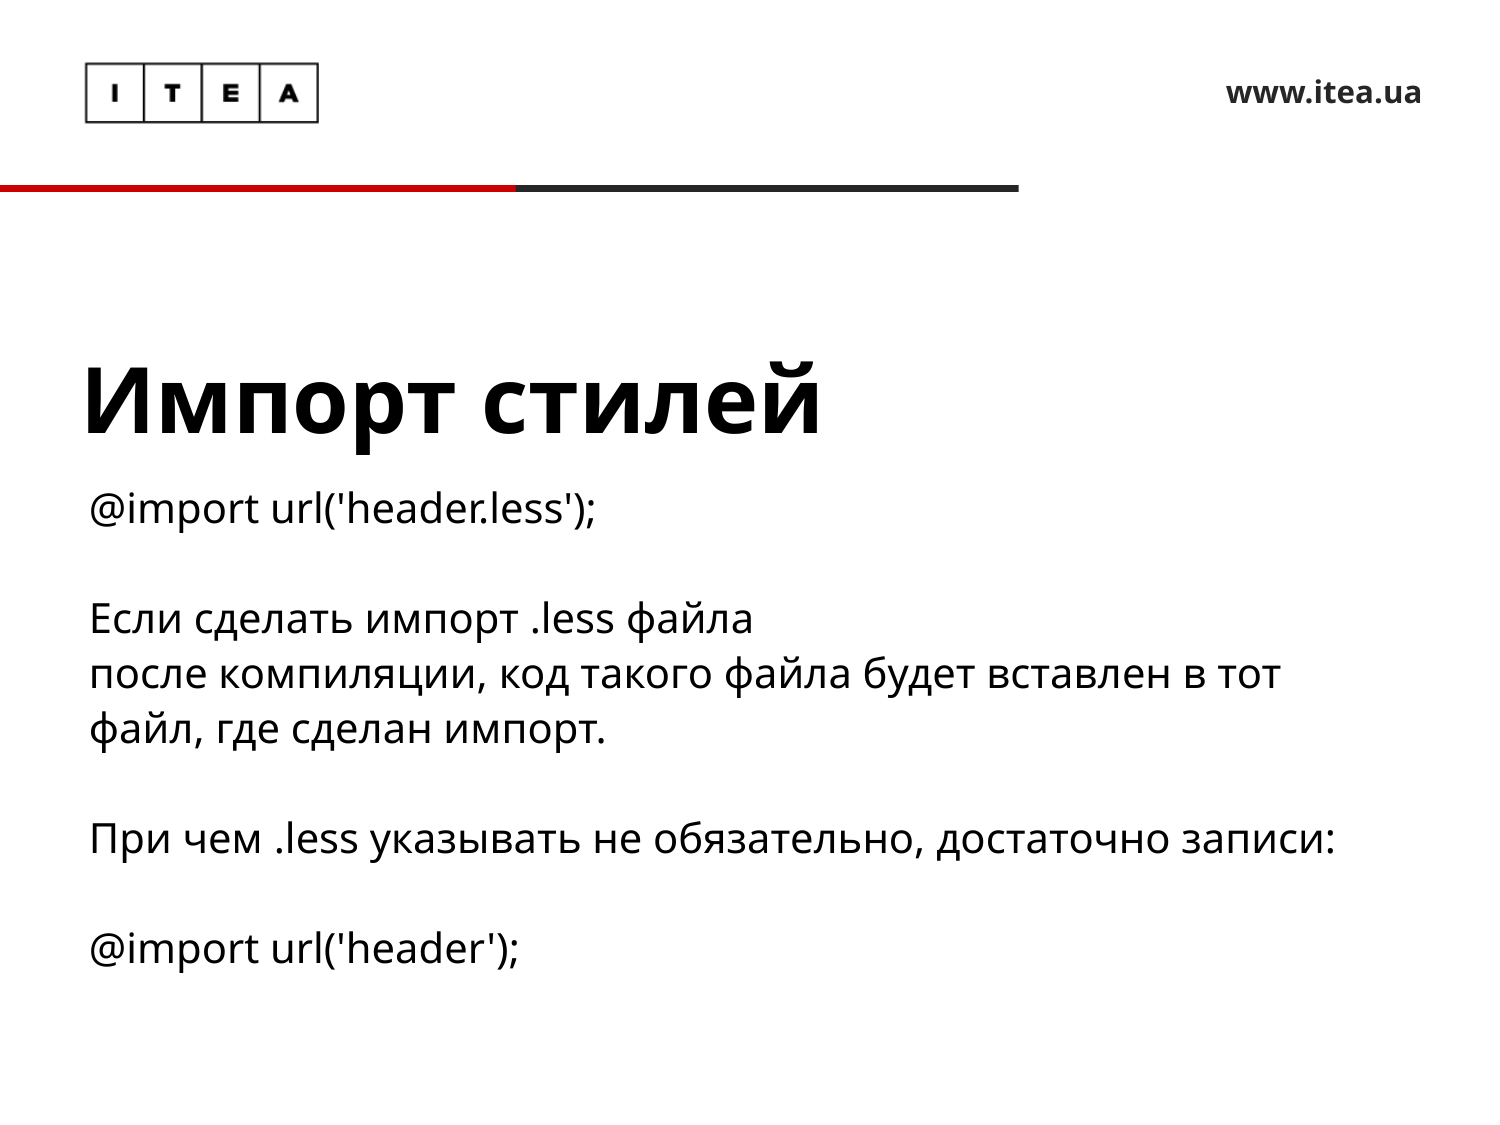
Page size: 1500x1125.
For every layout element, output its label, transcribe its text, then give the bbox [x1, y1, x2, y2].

picture [57, 49, 344, 133]
text_box [0, 185, 516, 192]
list @import url('header.less'); Если сделать импорт .less файла после компиляции, код такого файла будет вставлен в тот файл, где сделан импорт. При чем .less указывать не обязательно, достаточно записи: @import url('header'); [74, 469, 1382, 1090]
title Импорт стилей [65, 323, 1425, 421]
text_box www.itea.ua [1172, 66, 1477, 115]
text_box [516, 185, 1019, 192]
